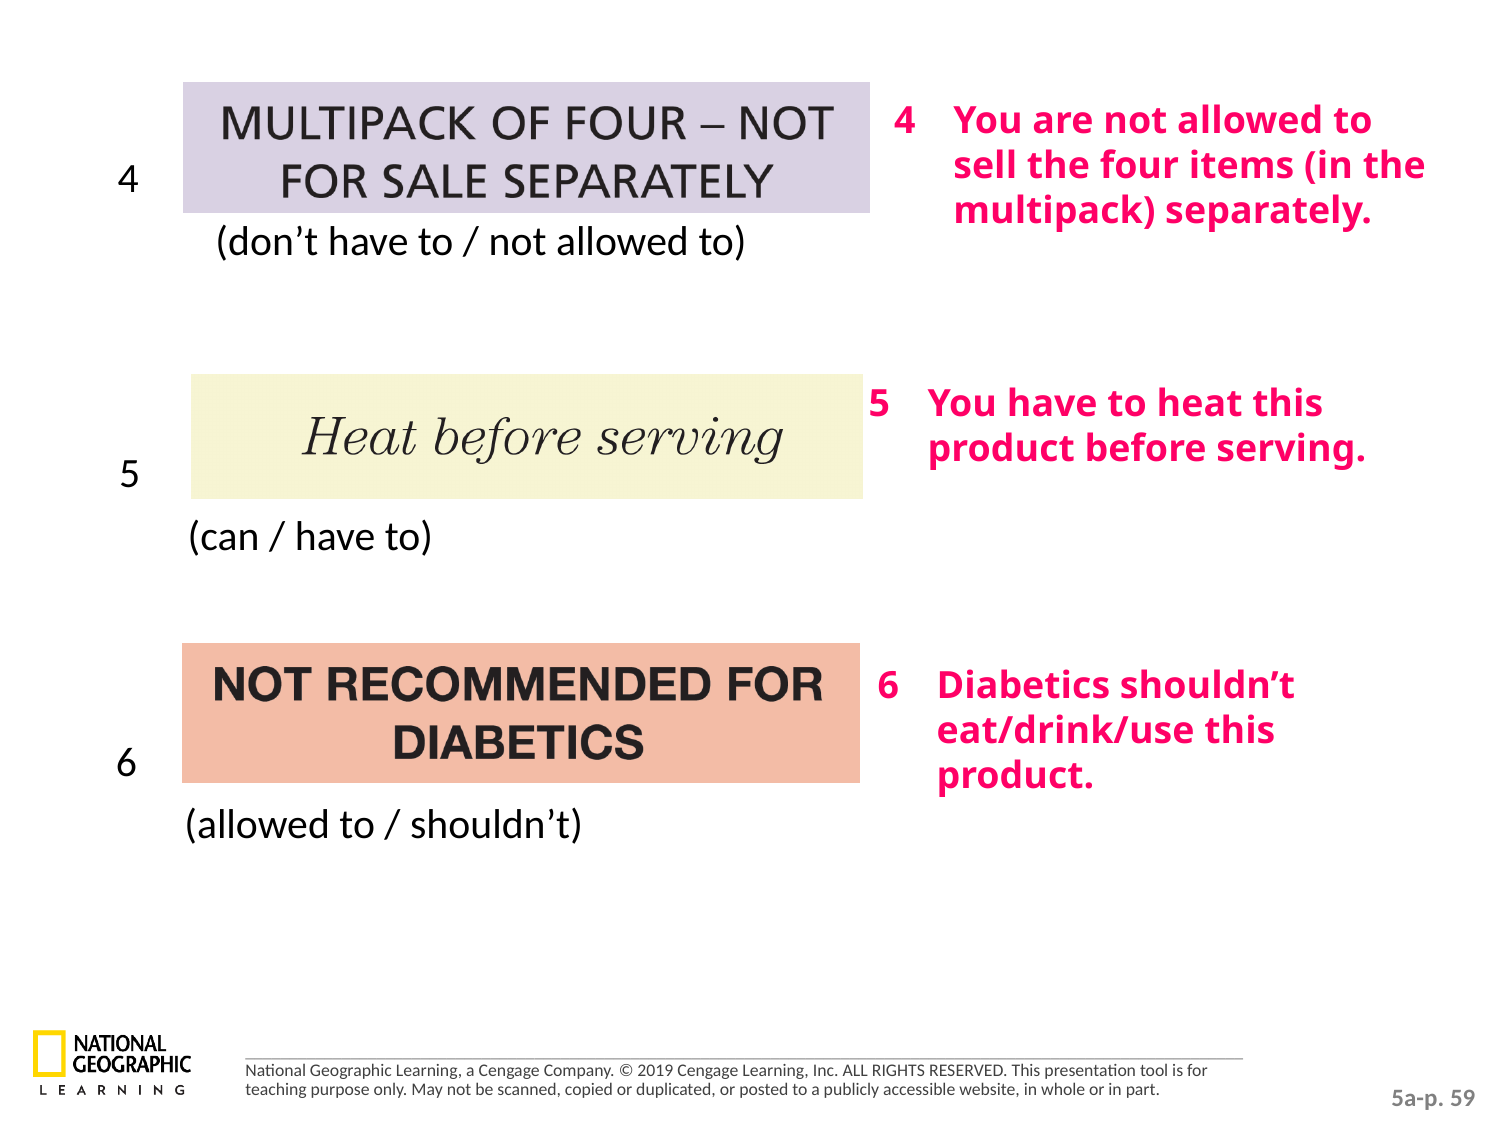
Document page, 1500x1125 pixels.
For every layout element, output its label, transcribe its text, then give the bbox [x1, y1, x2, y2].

text_box 5 You have to heat this product before serving. [853, 371, 1445, 477]
text_box 5 (can / have to) [104, 438, 1436, 566]
text_box 4 (don’t have to / not allowed to) [102, 143, 1435, 272]
picture [191, 374, 863, 499]
picture [33, 1030, 191, 1095]
text_box 6 (allowed to / shouldn’t) [100, 727, 1433, 855]
text_box 6 Diabetics shouldn’t eat/drink/use this product. [862, 654, 1413, 804]
text_box 4 You are not allowed to sell the four items (in the multipack) separately. [879, 88, 1448, 239]
text_box 5a-p. 59 [1322, 1073, 1491, 1119]
picture [183, 82, 870, 213]
picture [182, 643, 860, 783]
